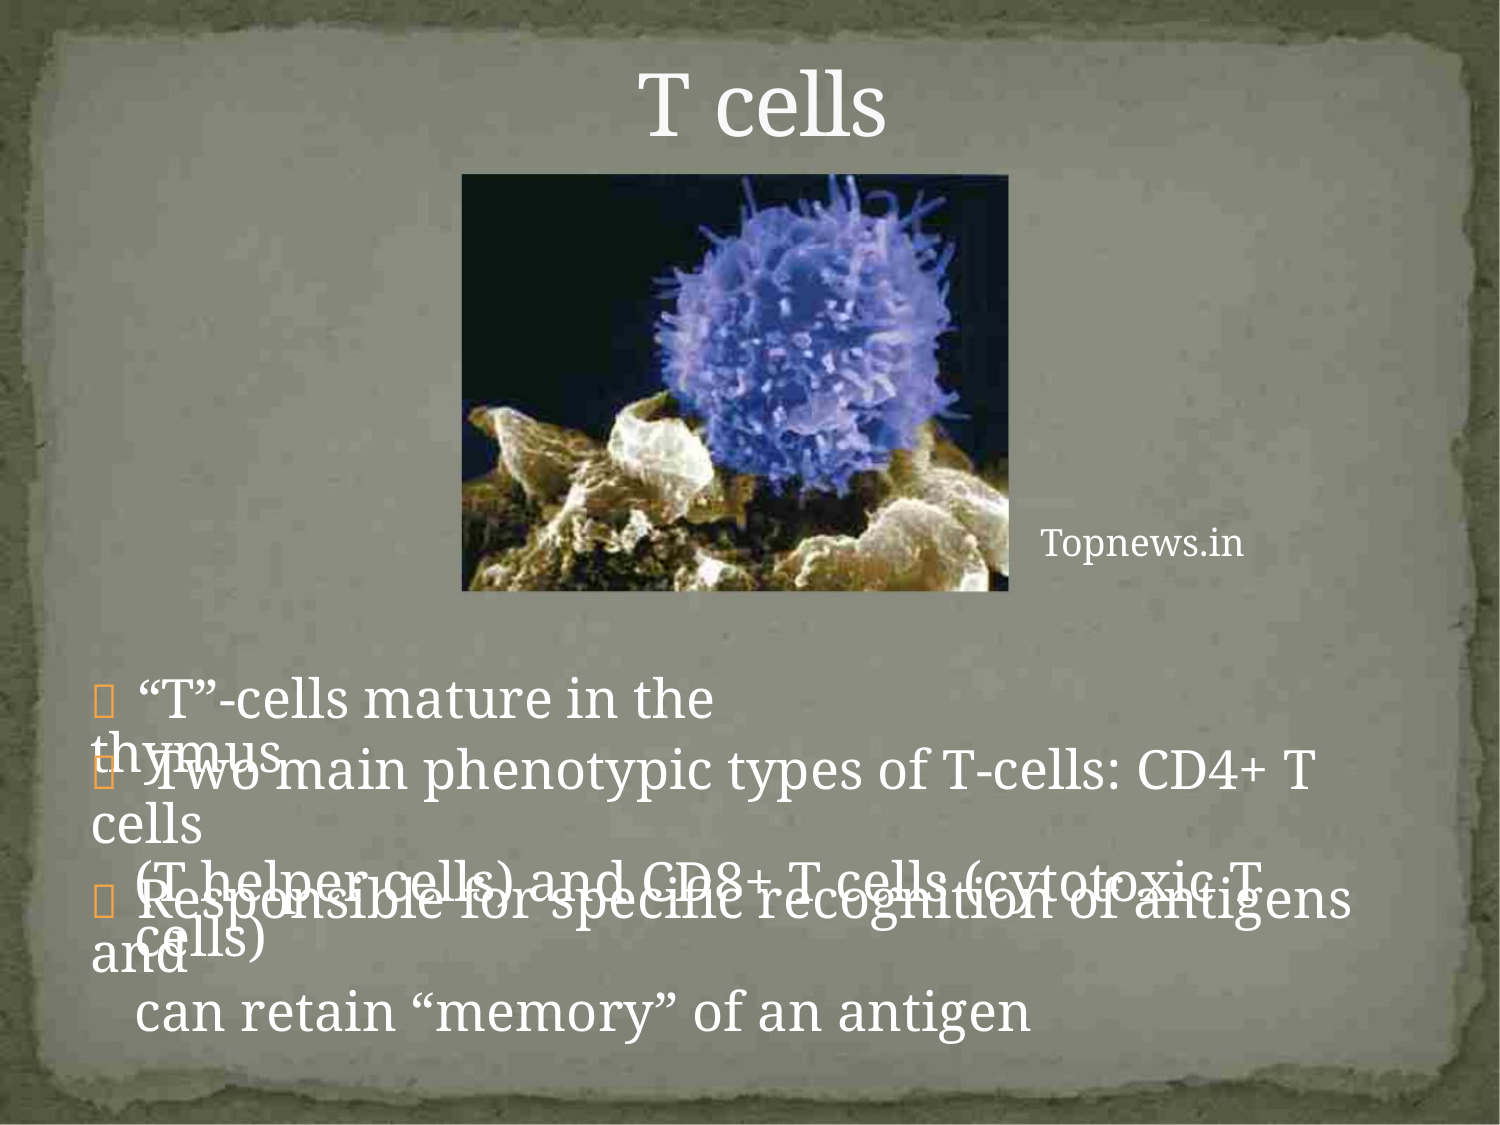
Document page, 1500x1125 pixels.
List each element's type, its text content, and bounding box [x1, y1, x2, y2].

text_box  Two main phenotypic types of T-cells: CD4+ T cells (T helper cells) and CD8+ T cells (cytotoxic T cells) [90, 745, 1378, 967]
text_box  “T”-cells mature in the thymus [89, 674, 878, 784]
text_box T cells [637, 66, 892, 154]
text_box [0, 0, 1500, 1125]
text_box Topnews.in [1040, 526, 1254, 565]
text_box  Responsible for specific recognition of antigens and can retain “memory” of an antigen [89, 875, 1369, 1043]
